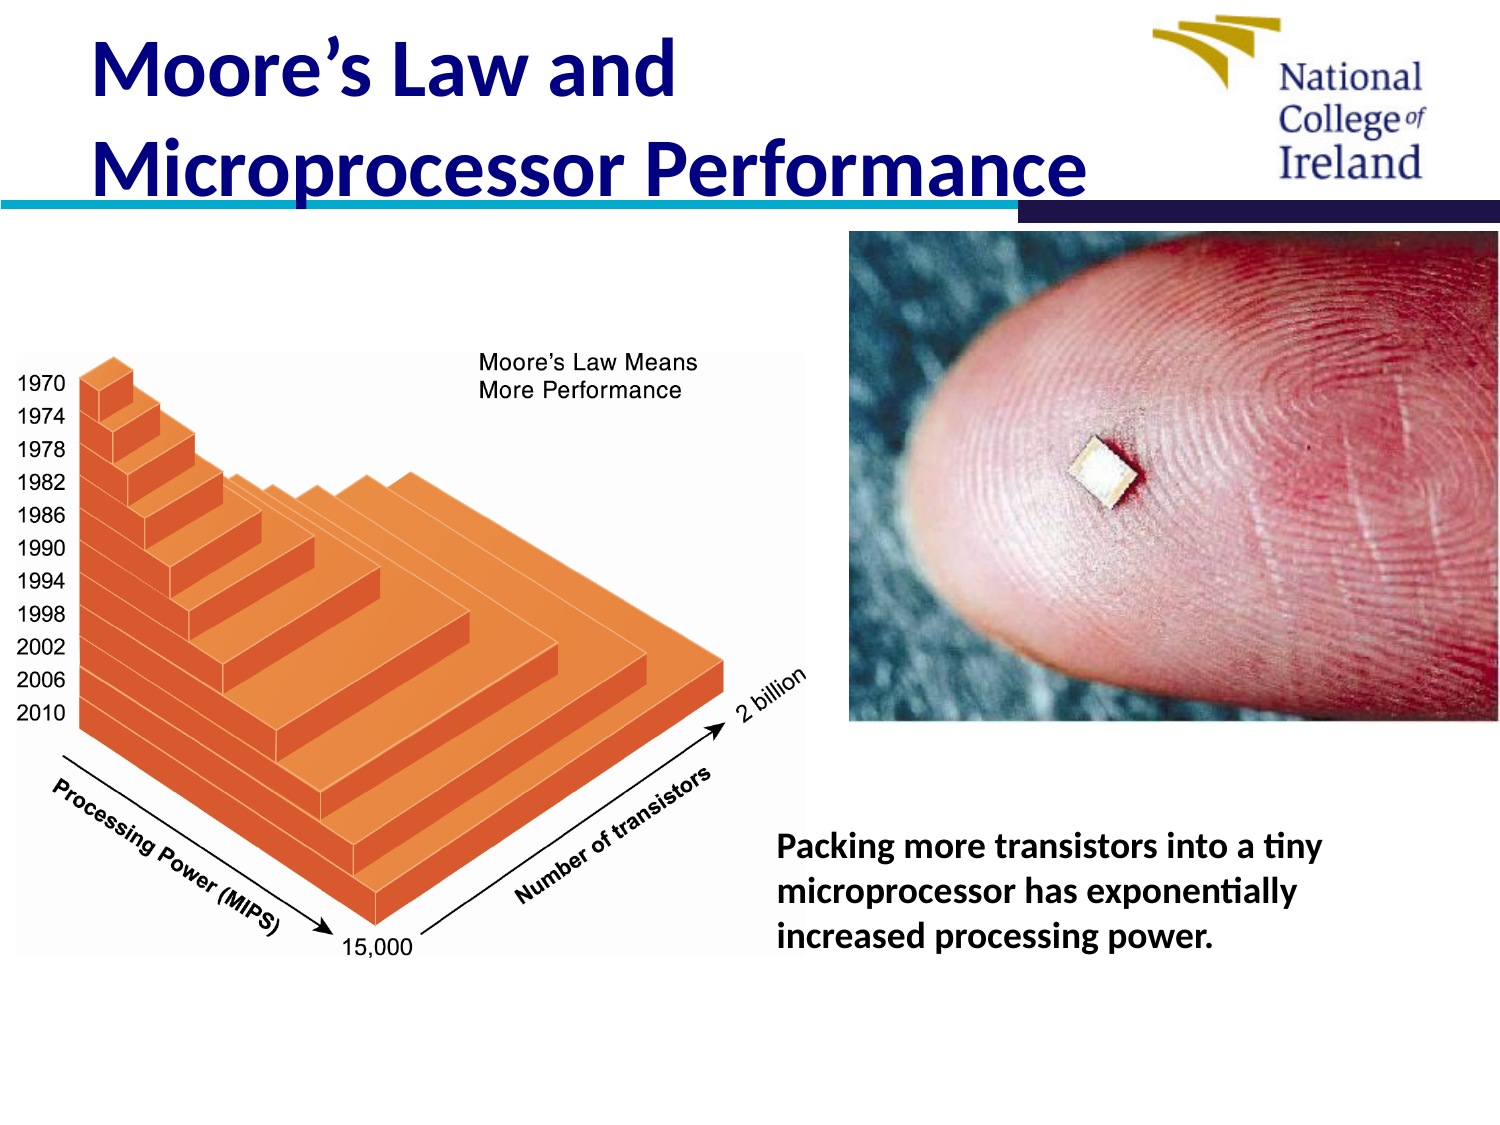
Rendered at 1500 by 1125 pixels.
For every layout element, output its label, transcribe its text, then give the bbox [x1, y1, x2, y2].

picture [848, 231, 1500, 723]
title Moore’s Law and Microprocessor Performance [75, 19, 1223, 207]
text_box Packing more transistors into a tiny microprocessor has exponentially increased processing power. [808, 813, 1347, 964]
picture [17, 352, 806, 958]
